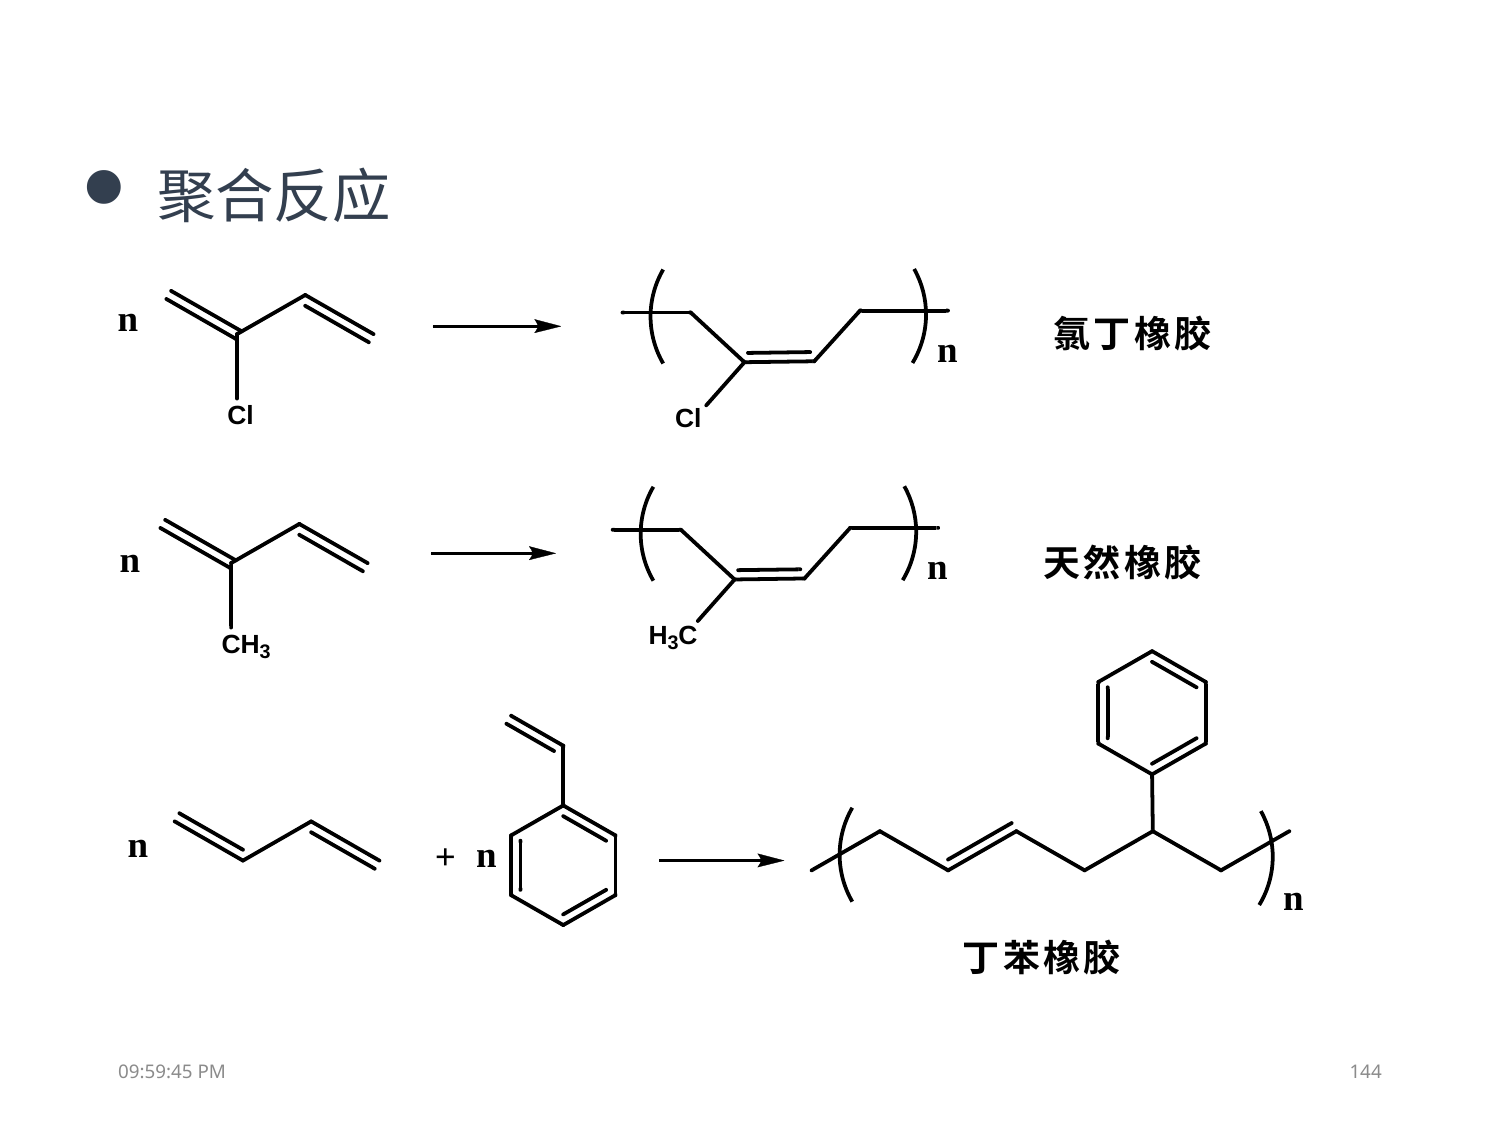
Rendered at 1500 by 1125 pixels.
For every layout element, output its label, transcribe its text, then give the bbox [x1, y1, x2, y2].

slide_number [103, 1042, 441, 1103]
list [112, 267, 1309, 987]
text_box 聚合反应 [67, 159, 419, 238]
slide_number 144 [1059, 1042, 1397, 1103]
